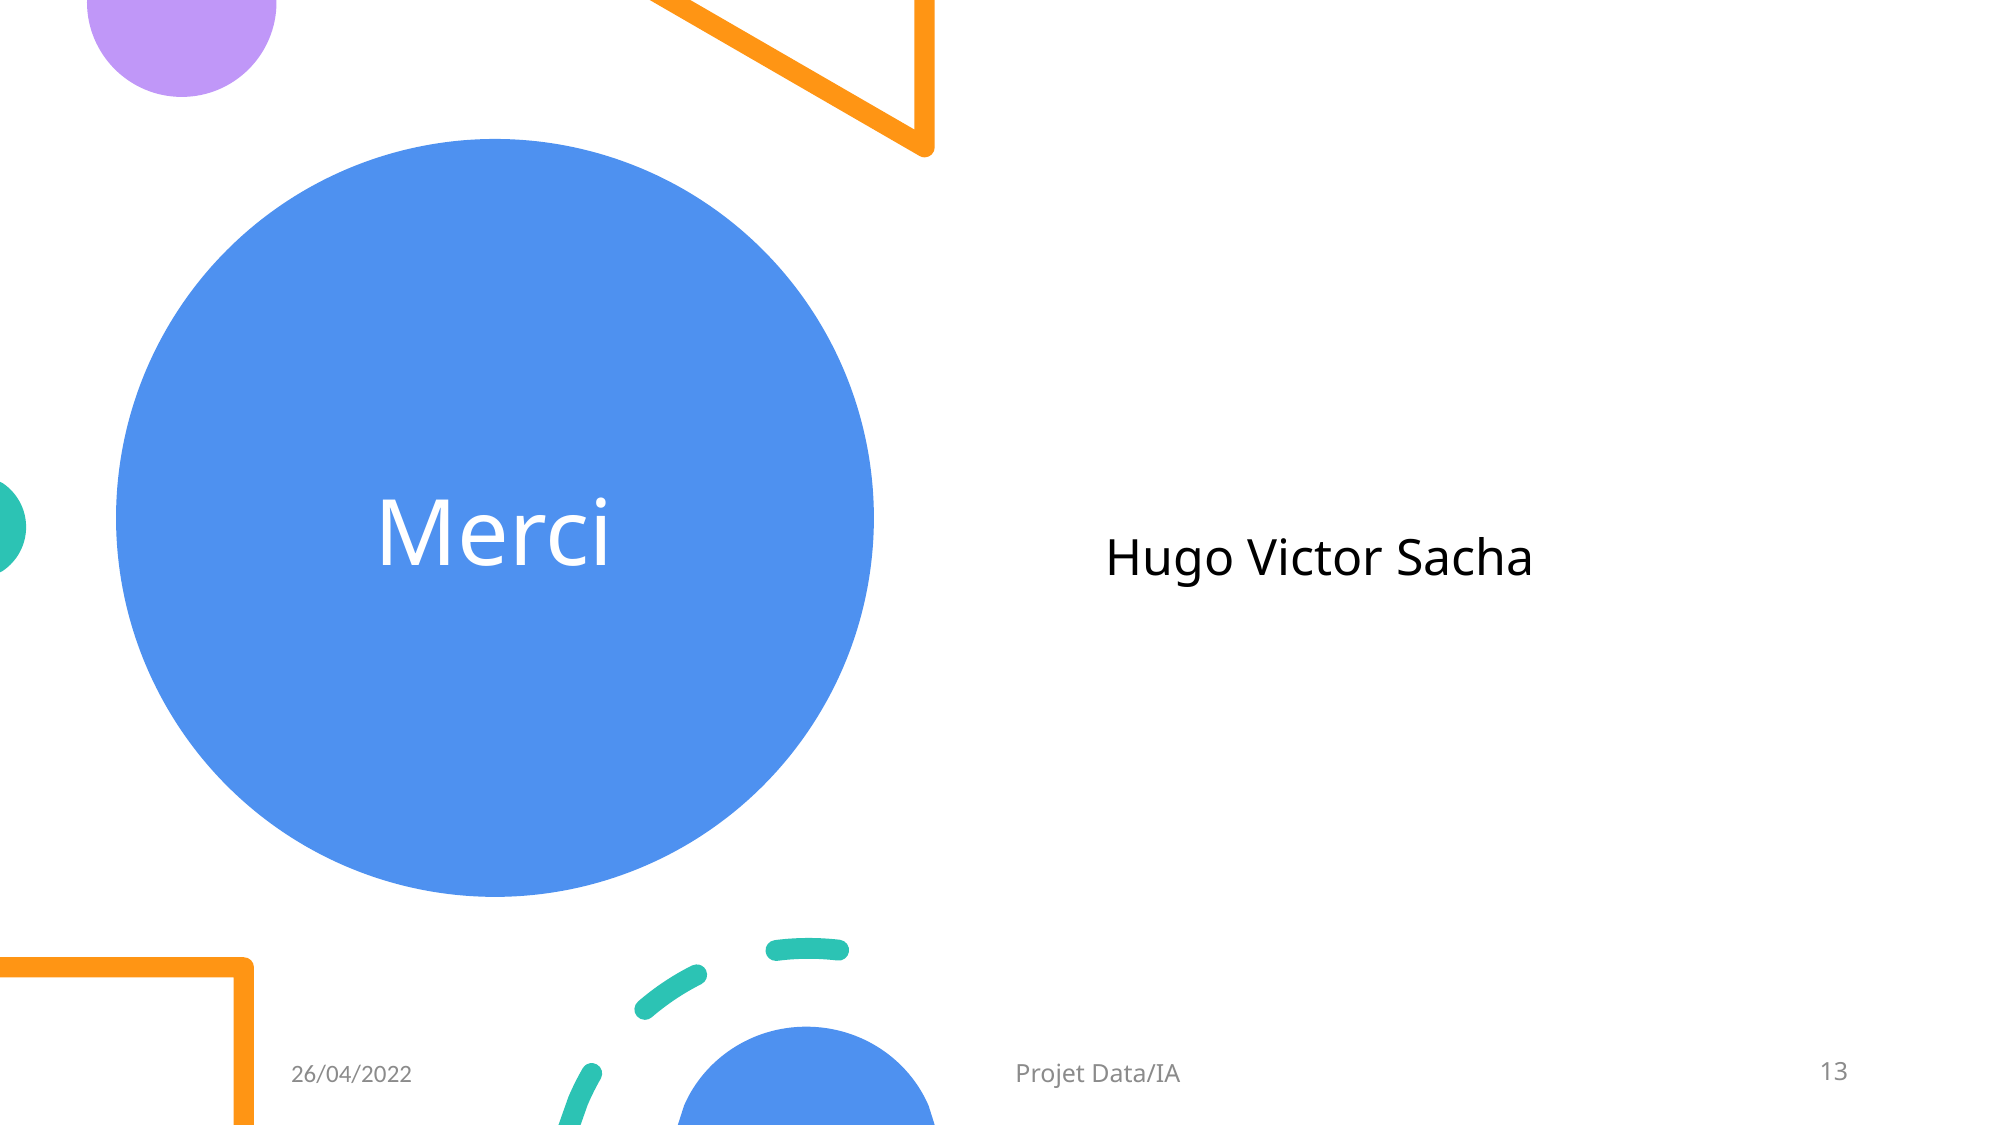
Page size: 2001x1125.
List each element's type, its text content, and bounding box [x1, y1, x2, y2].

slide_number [276, 1042, 530, 1103]
footer Projet Data/IA [1000, 1042, 1676, 1103]
title Merci [228, 202, 759, 870]
list Hugo Victor Sacha [1090, 443, 1863, 732]
slide_number 13 [1723, 1042, 1863, 1103]
